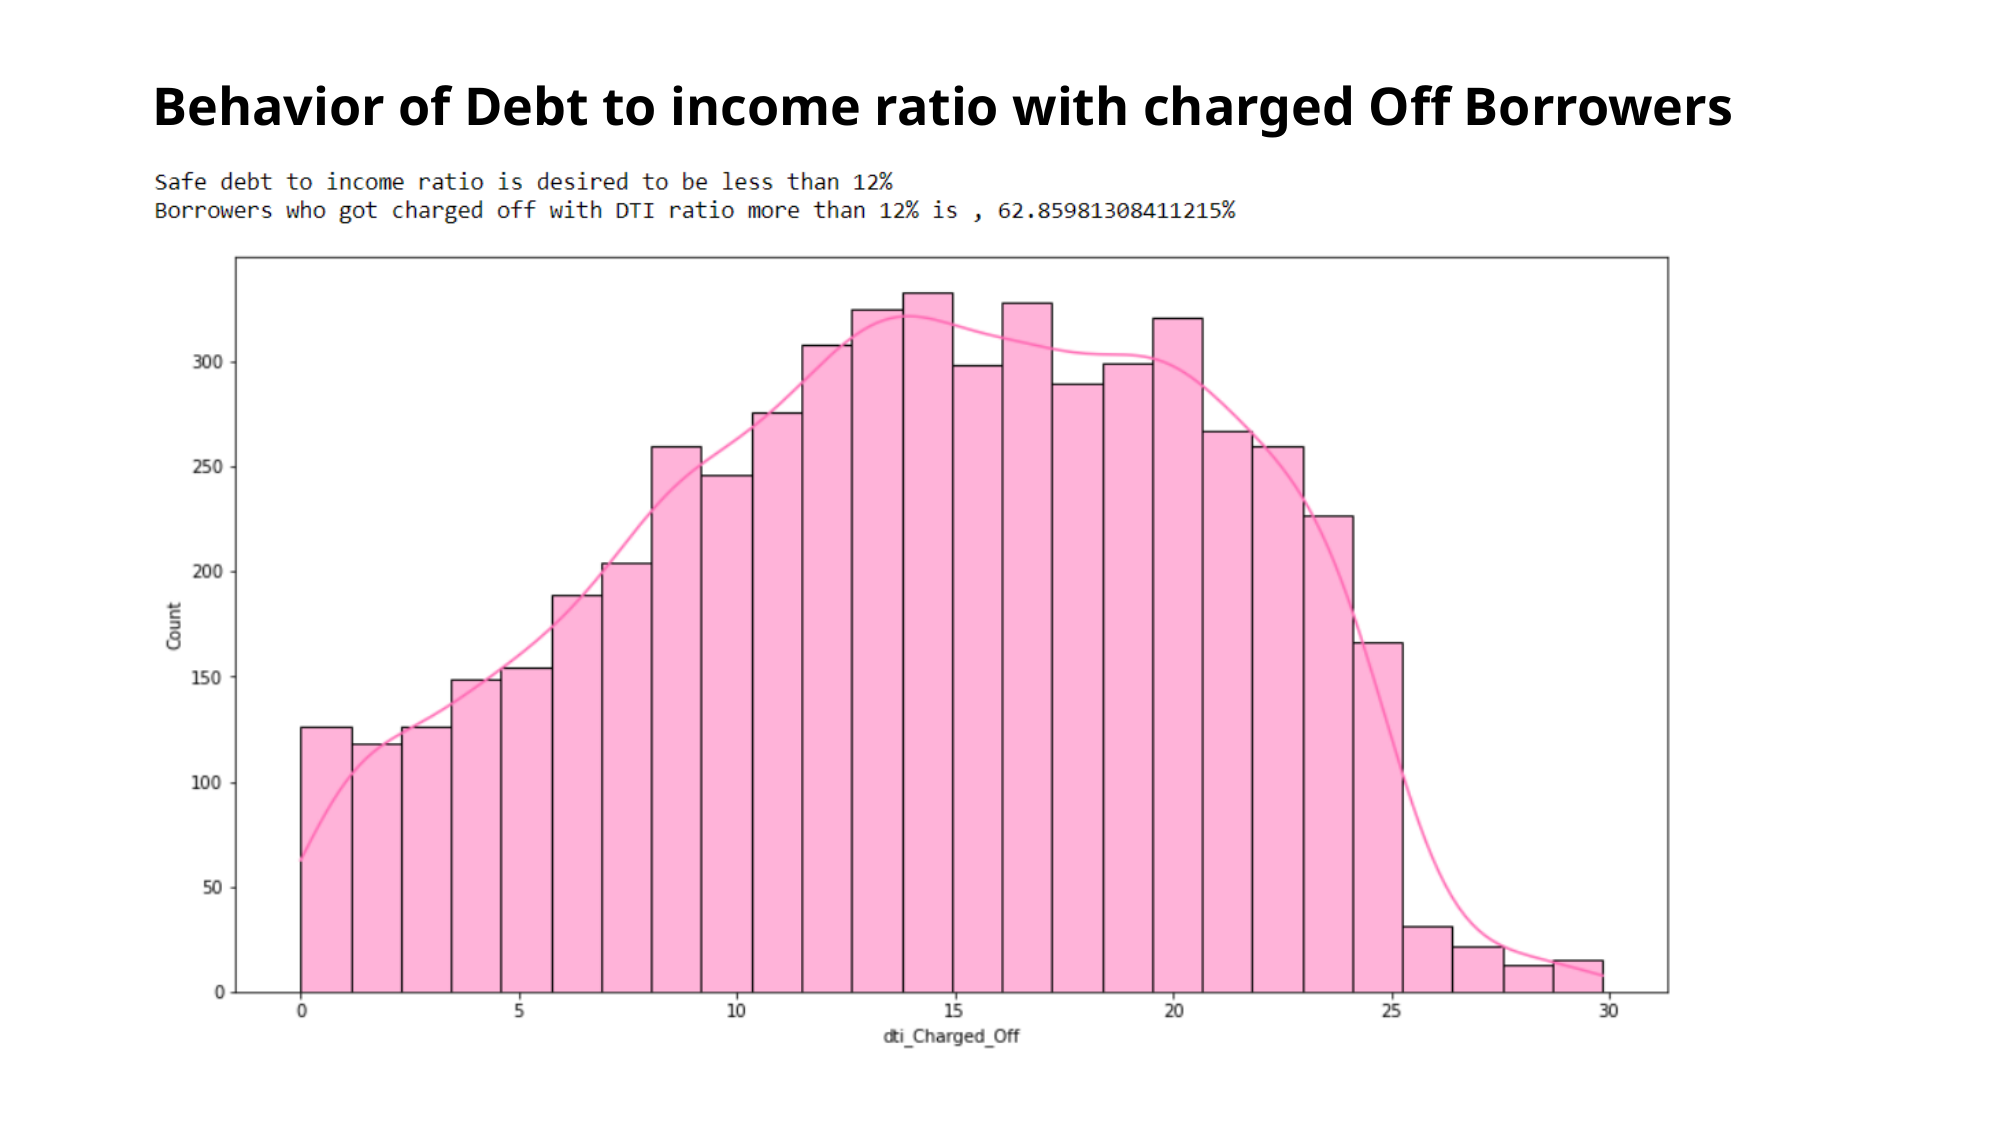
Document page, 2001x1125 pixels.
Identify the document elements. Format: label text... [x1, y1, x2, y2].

title Behavior of Debt to income ratio with charged Off Borrowers [137, 59, 1863, 156]
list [137, 156, 1863, 1066]
